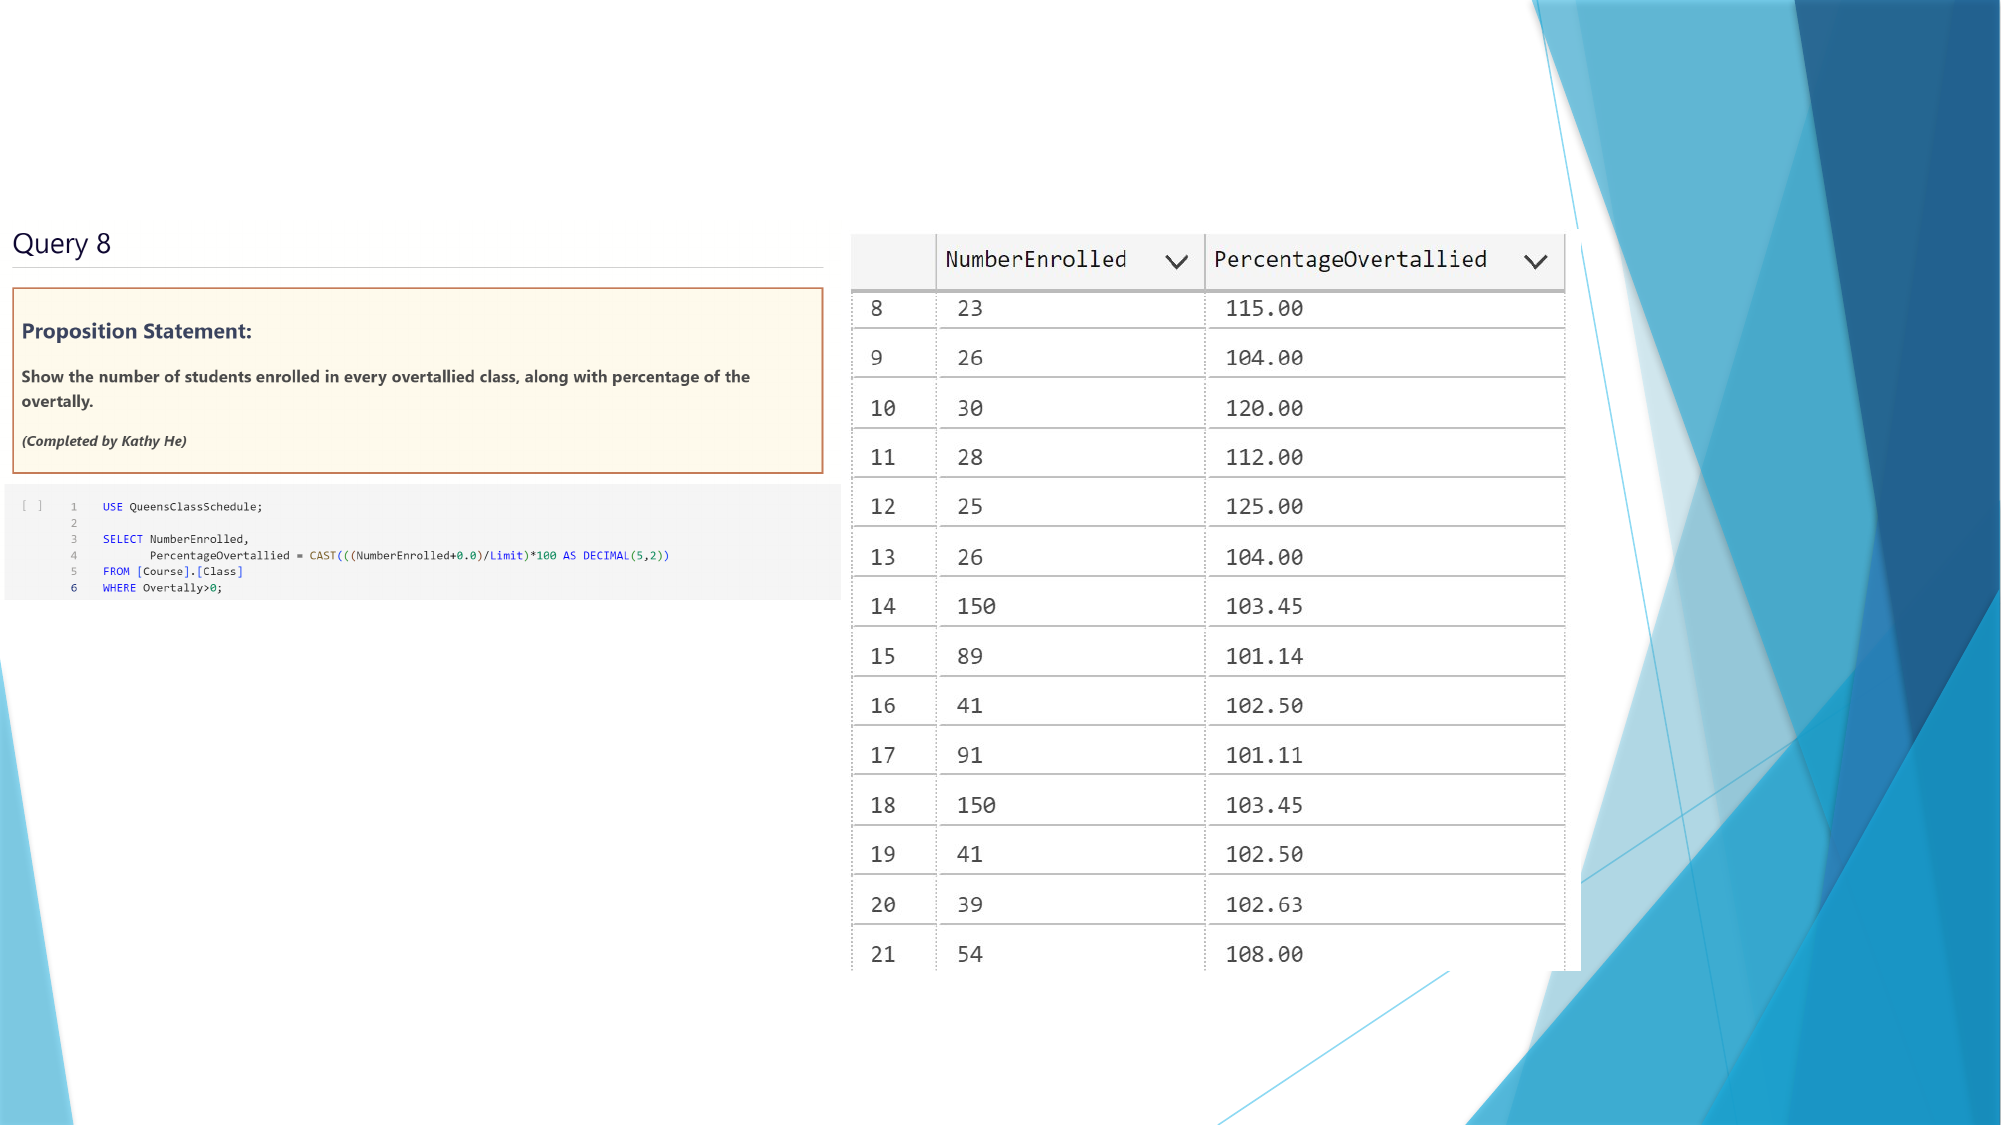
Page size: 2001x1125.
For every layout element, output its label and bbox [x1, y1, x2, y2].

picture [840, 229, 1581, 972]
list [0, 220, 842, 600]
